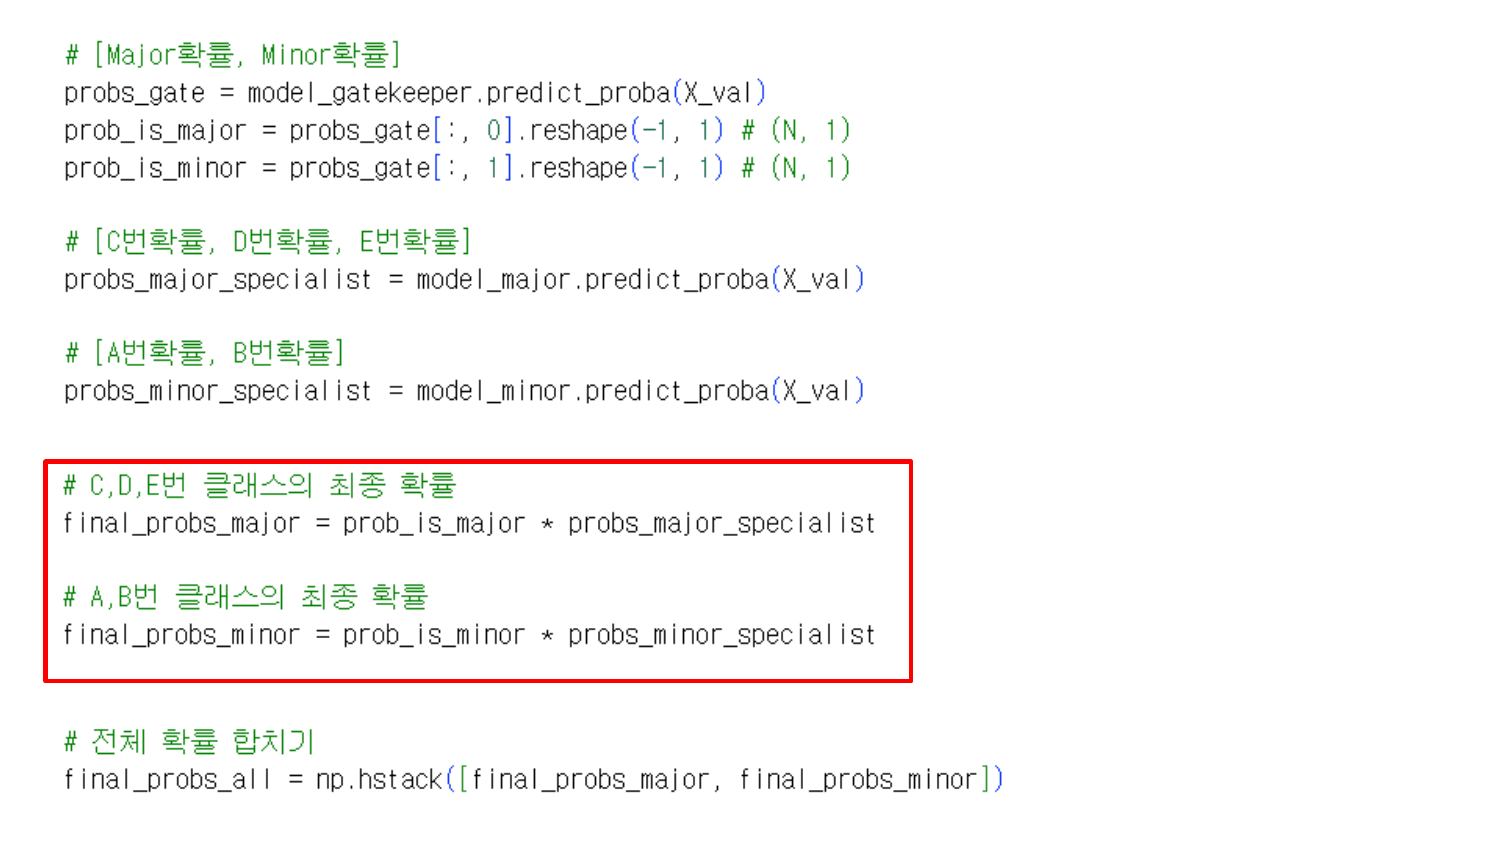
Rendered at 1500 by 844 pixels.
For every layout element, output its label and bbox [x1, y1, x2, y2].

picture [24, 705, 1083, 812]
picture [24, 24, 966, 424]
picture [12, 448, 1025, 682]
